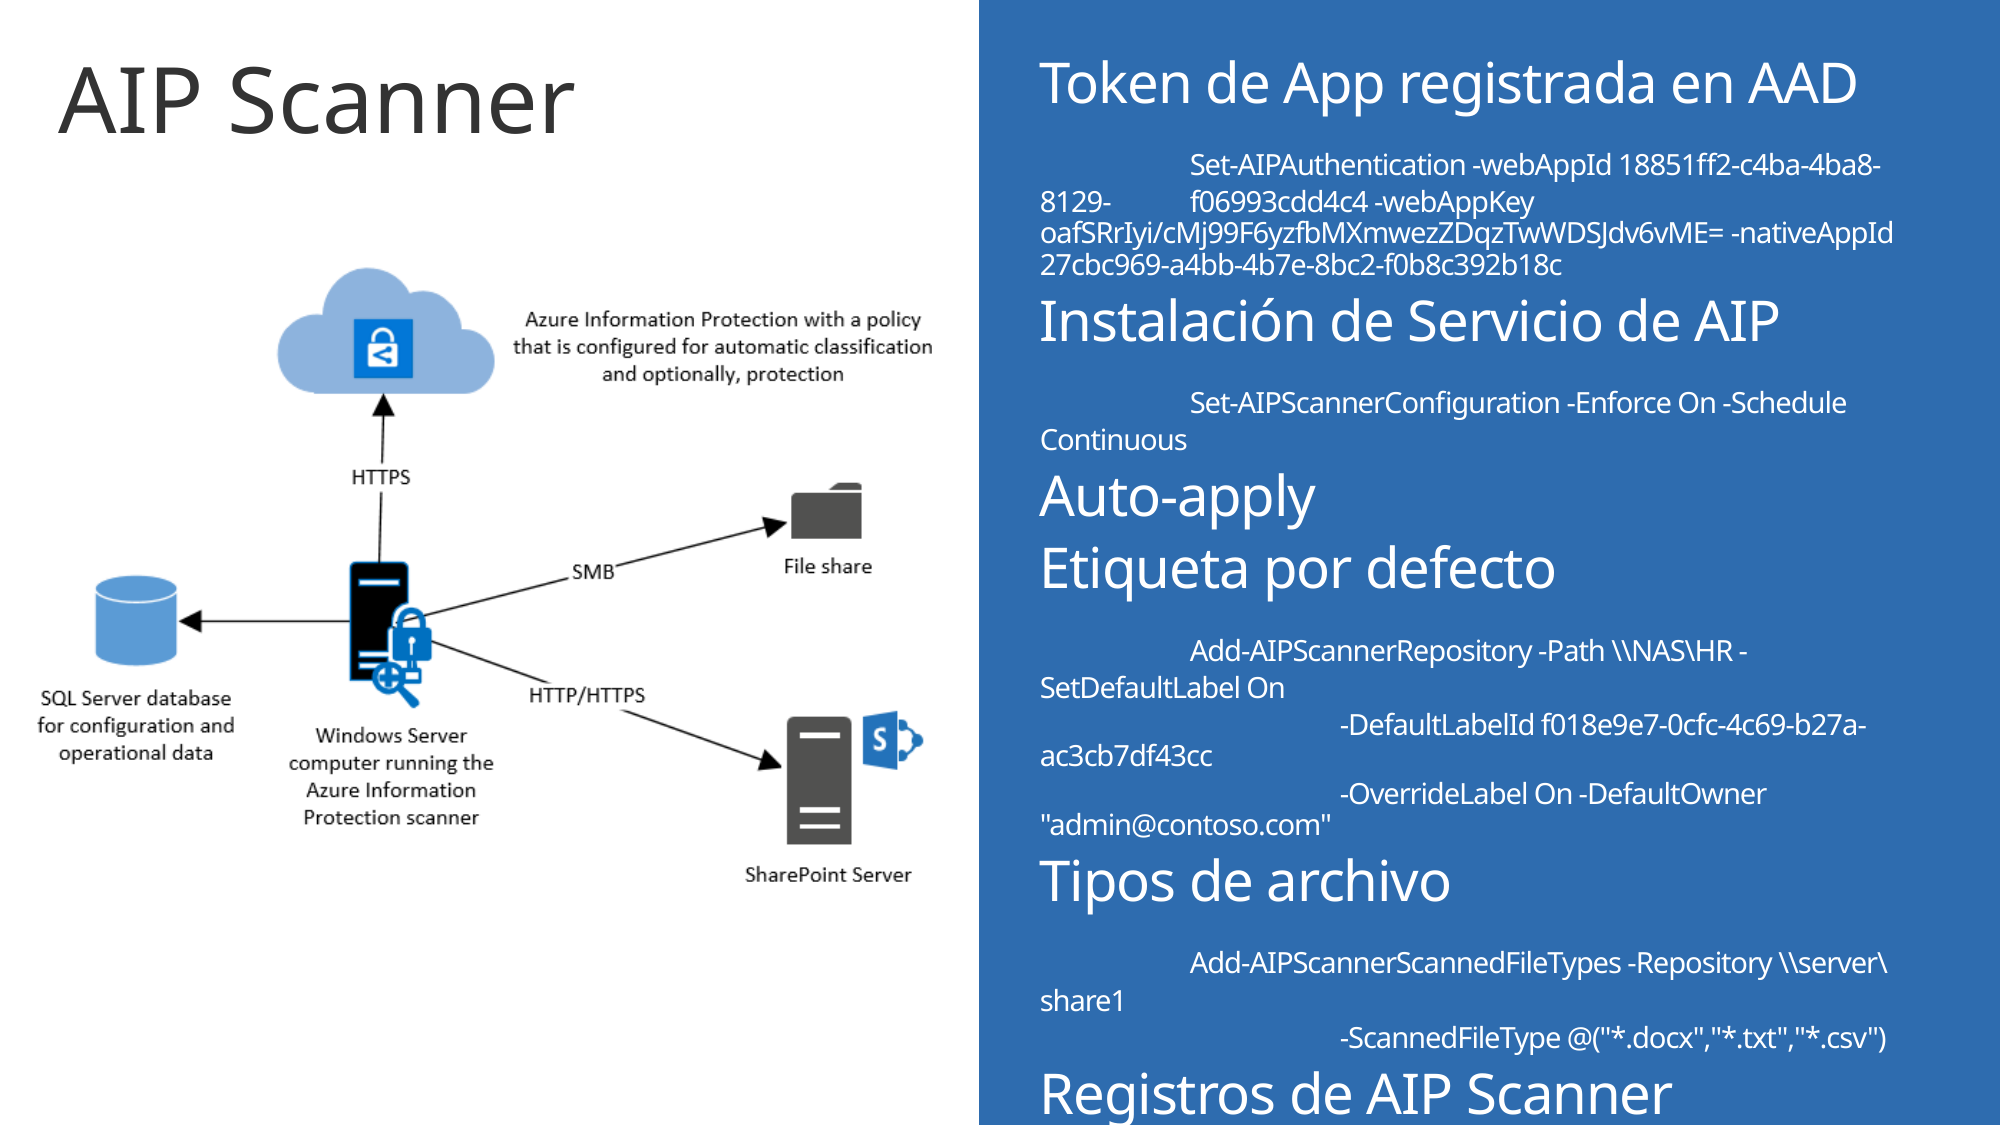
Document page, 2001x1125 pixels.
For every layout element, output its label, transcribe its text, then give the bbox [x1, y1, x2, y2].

text_box Token de App registrada en AAD Set-AIPAuthentication -webAppId 18851ff2-c4ba-4ba8-8129- f06993cdd4c4 -webAppKey oafSRrIyi/cMj99F6yzfbMXmwezZDqzTwWDSJdv6vME= -nativeAppId 27cbc969-a4bb-4b7e-8bc2-f0b8c392b18c Instalación de Servicio de AIP Set-AIPScannerConfiguration -Enforce On -Schedule Continuous Auto-apply Etiqueta por defecto Add-AIPScannerRepository -Path \\NAS\HR -SetDefaultLabel On -DefaultLabelId f018e9e7-0cfc-4c69-b27a-ac3cb7df43cc -OverrideLabel On -DefaultOwner "admin@contoso.com" Tipos de archivo Add-AIPScannerScannedFileTypes -Repository \\server\share1 -ScannedFileType @("*.docx","*.txt","*.csv") Registros de AIP Scanner %localappdata%\Microsoft\MSIP\scanner\Reports [1024, 47, 1956, 914]
picture [26, 262, 976, 892]
text_box AIP Scanner [44, 47, 1024, 196]
